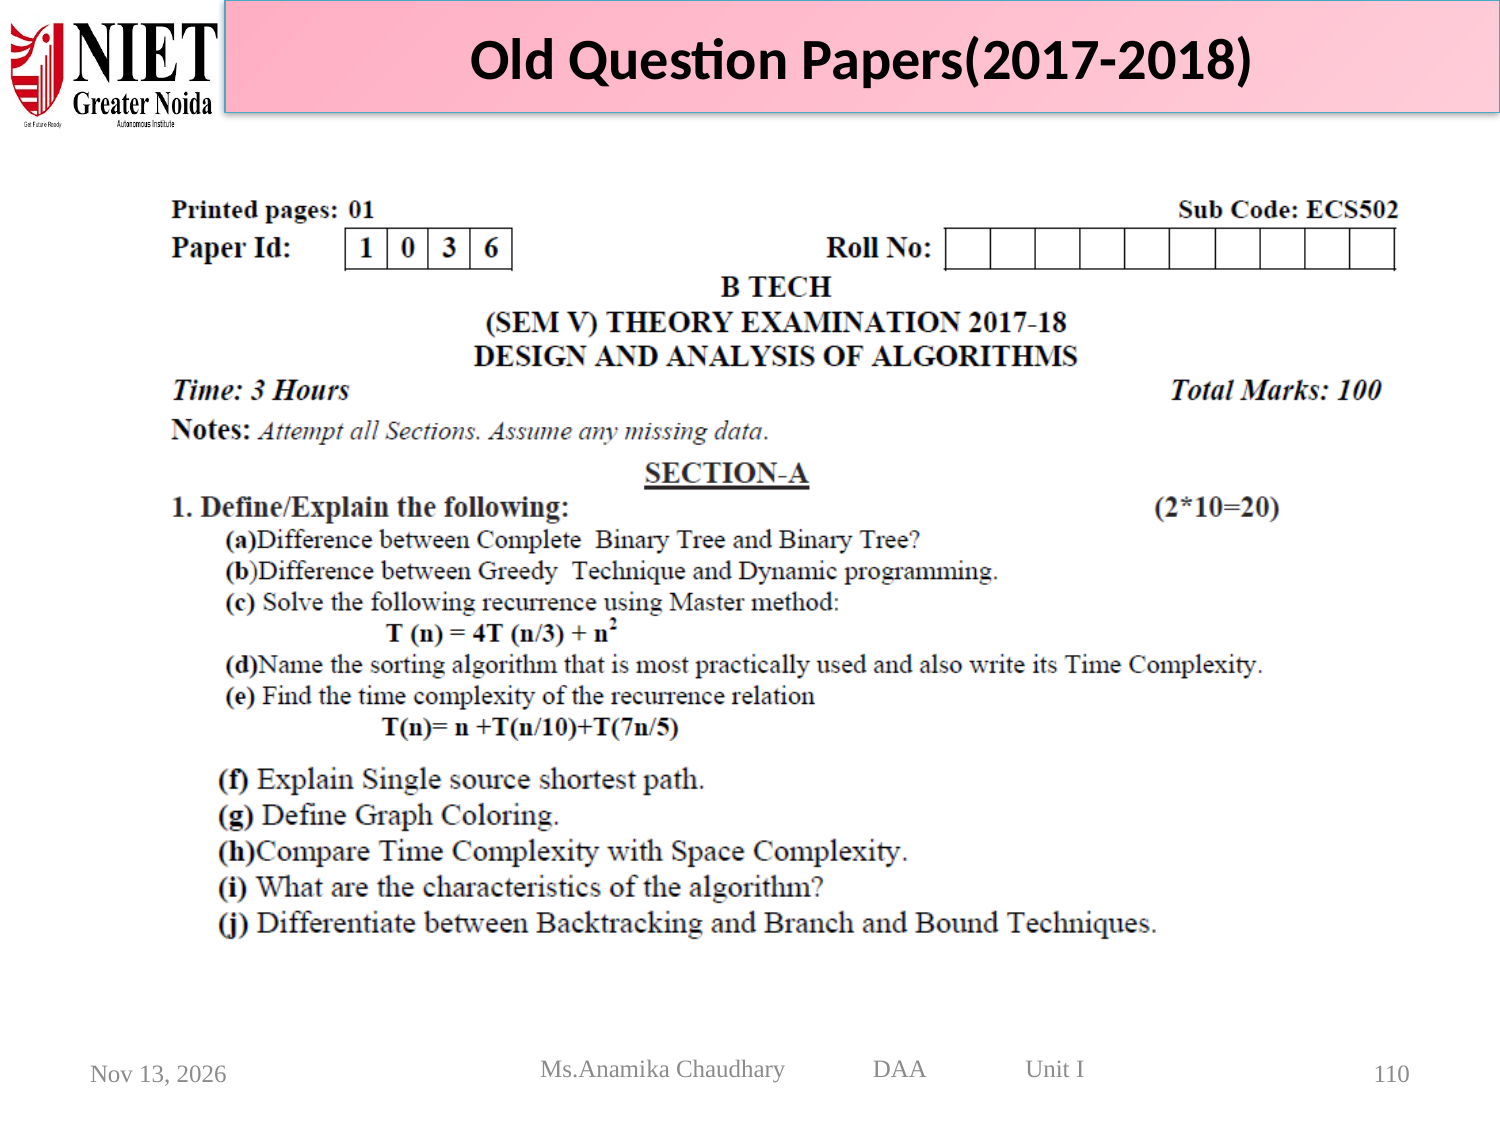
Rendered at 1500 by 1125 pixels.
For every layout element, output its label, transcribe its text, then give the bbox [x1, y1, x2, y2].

picture [0, 0, 238, 153]
text_box Old Question Papers(2017-2018) [238, 0, 1500, 113]
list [74, 187, 1426, 741]
slide_number 110 [1074, 1042, 1425, 1103]
footer Ms.Anamika Chaudhary DAA Unit I [412, 1037, 1213, 1098]
slide_number 29-Jul-24 [75, 1042, 425, 1103]
picture [82, 760, 1500, 948]
